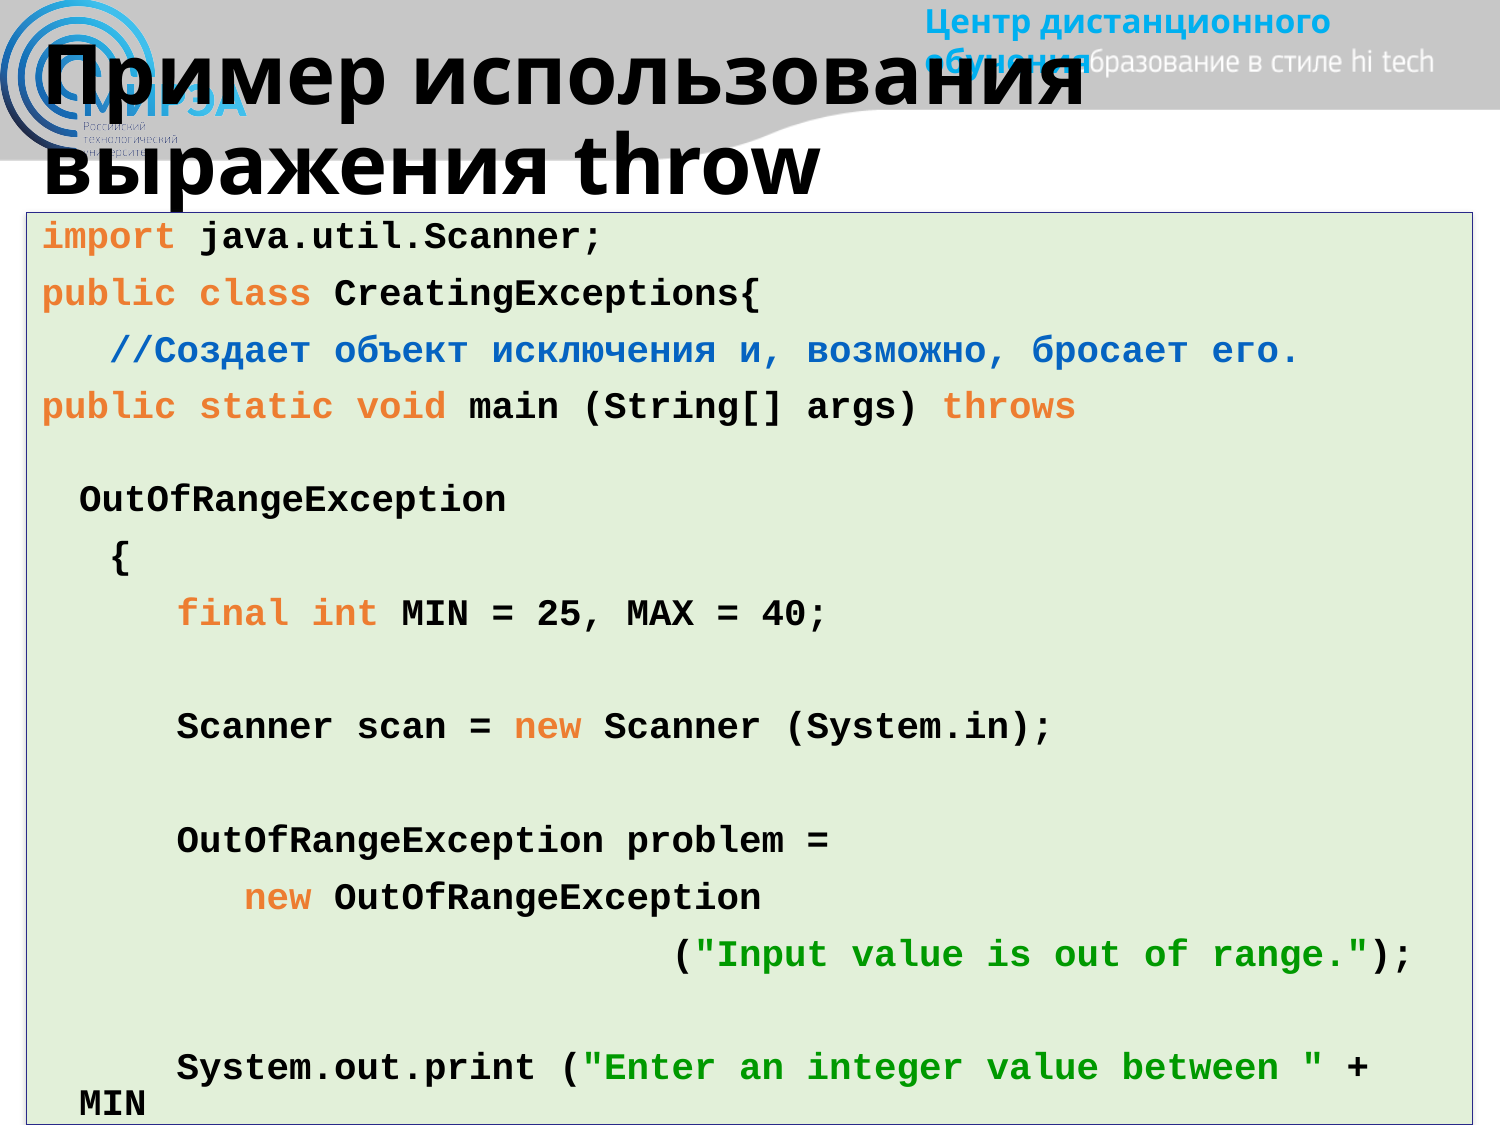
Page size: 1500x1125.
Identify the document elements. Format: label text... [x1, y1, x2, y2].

picture [0, 0, 247, 159]
list import java.util.Scanner; public class CreatingExceptions{ //Создает объект исключения и, возможно, бросает его. public static void main (String[] args) throws OutOfRangeException { final int MIN = 25, MAX = 40; Scanner scan = new Scanner (System.in); OutOfRangeException problem = new OutOfRangeException ("Input value is out of range."); System.out.print ("Enter an integer value between " + MIN + " and " + MAX + ", inclusive: "); [26, 212, 1473, 1125]
title Пример использования выражения throw [26, 24, 1425, 138]
